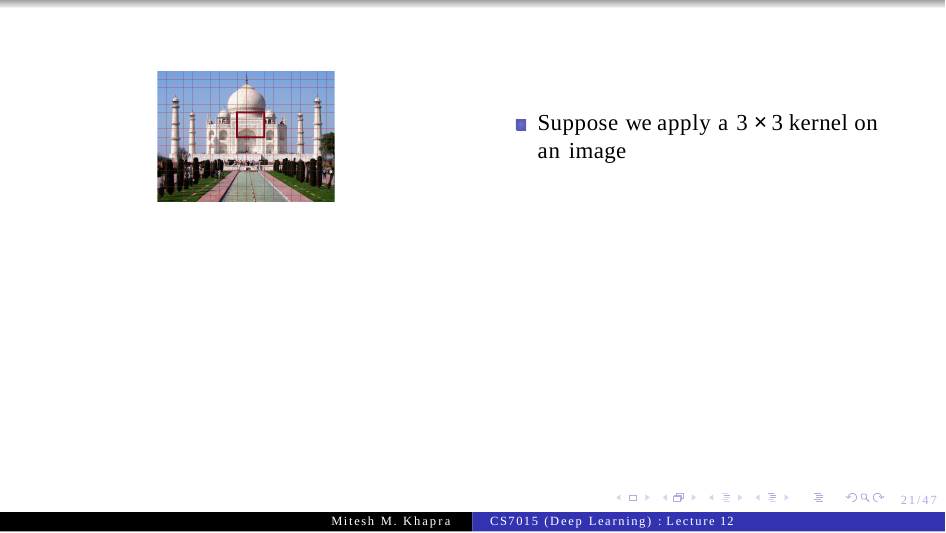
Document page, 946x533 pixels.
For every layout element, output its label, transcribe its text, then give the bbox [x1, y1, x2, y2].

text_box [0, 0, 945, 8]
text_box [0, 511, 946, 532]
text_box [515, 119, 527, 131]
text_box Suppose we apply a 3 × 3 kernel on an image [535, 105, 908, 163]
text_box [157, 71, 335, 202]
text_box 21/47 [898, 493, 941, 508]
